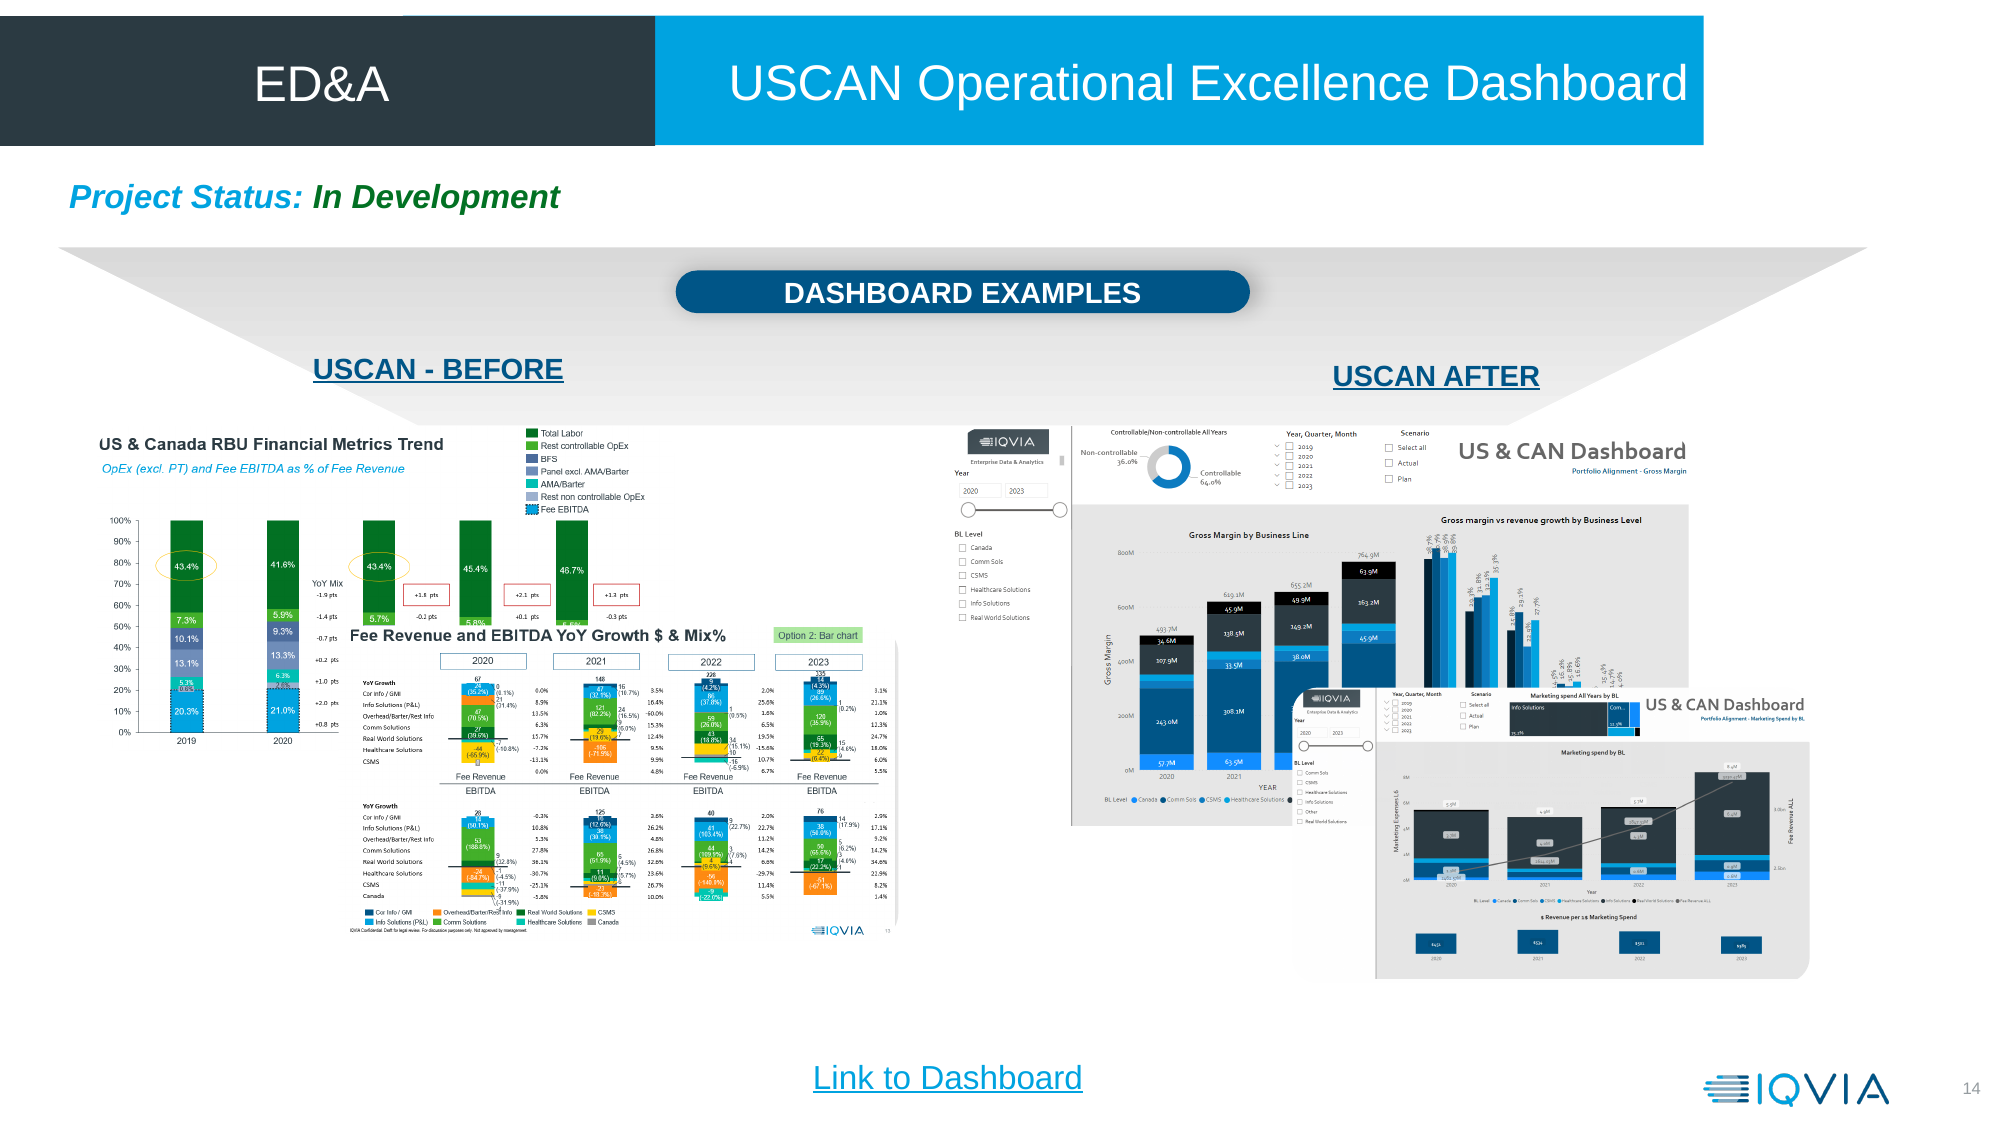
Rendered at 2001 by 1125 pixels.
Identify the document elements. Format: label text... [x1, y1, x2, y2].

text_box Link to Dashboard [798, 1048, 1119, 1104]
picture [954, 426, 1810, 983]
text_box ED&A [0, 16, 656, 146]
picture [1702, 1072, 1890, 1108]
text_box USCAN - BEFORE [252, 343, 625, 393]
text_box USCAN Operational Excellence Dashboard [402, 15, 1704, 146]
text_box DASHBOARD EXAMPLES [675, 269, 1251, 314]
text_box Project Status: In Development [54, 168, 1000, 223]
picture [97, 426, 899, 941]
text_box USCAN AFTER [1250, 349, 1623, 400]
text_box [54, 246, 1872, 427]
